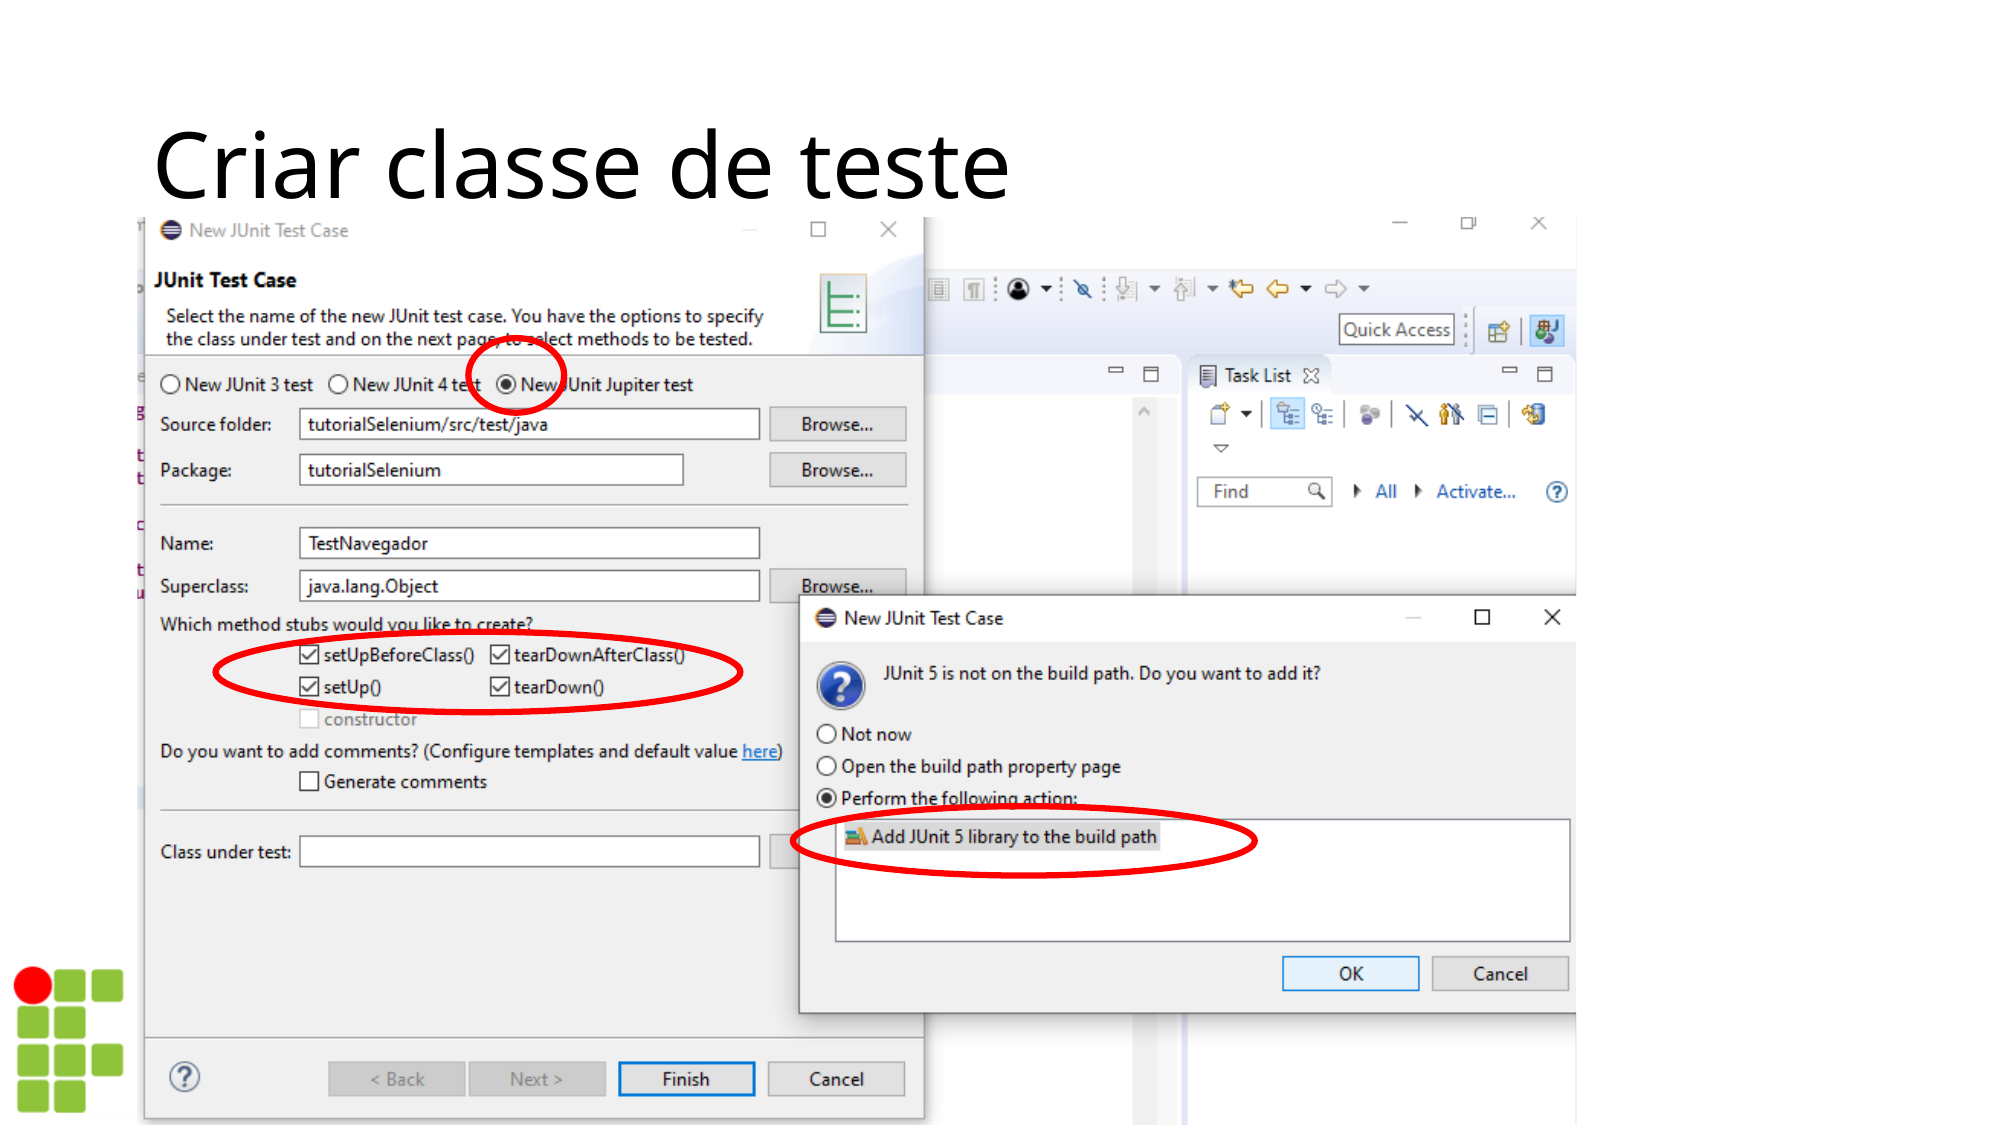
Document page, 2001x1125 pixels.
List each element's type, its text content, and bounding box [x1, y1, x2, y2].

picture [5, 217, 1577, 1125]
text_box Criar classe de teste [137, 59, 1863, 278]
